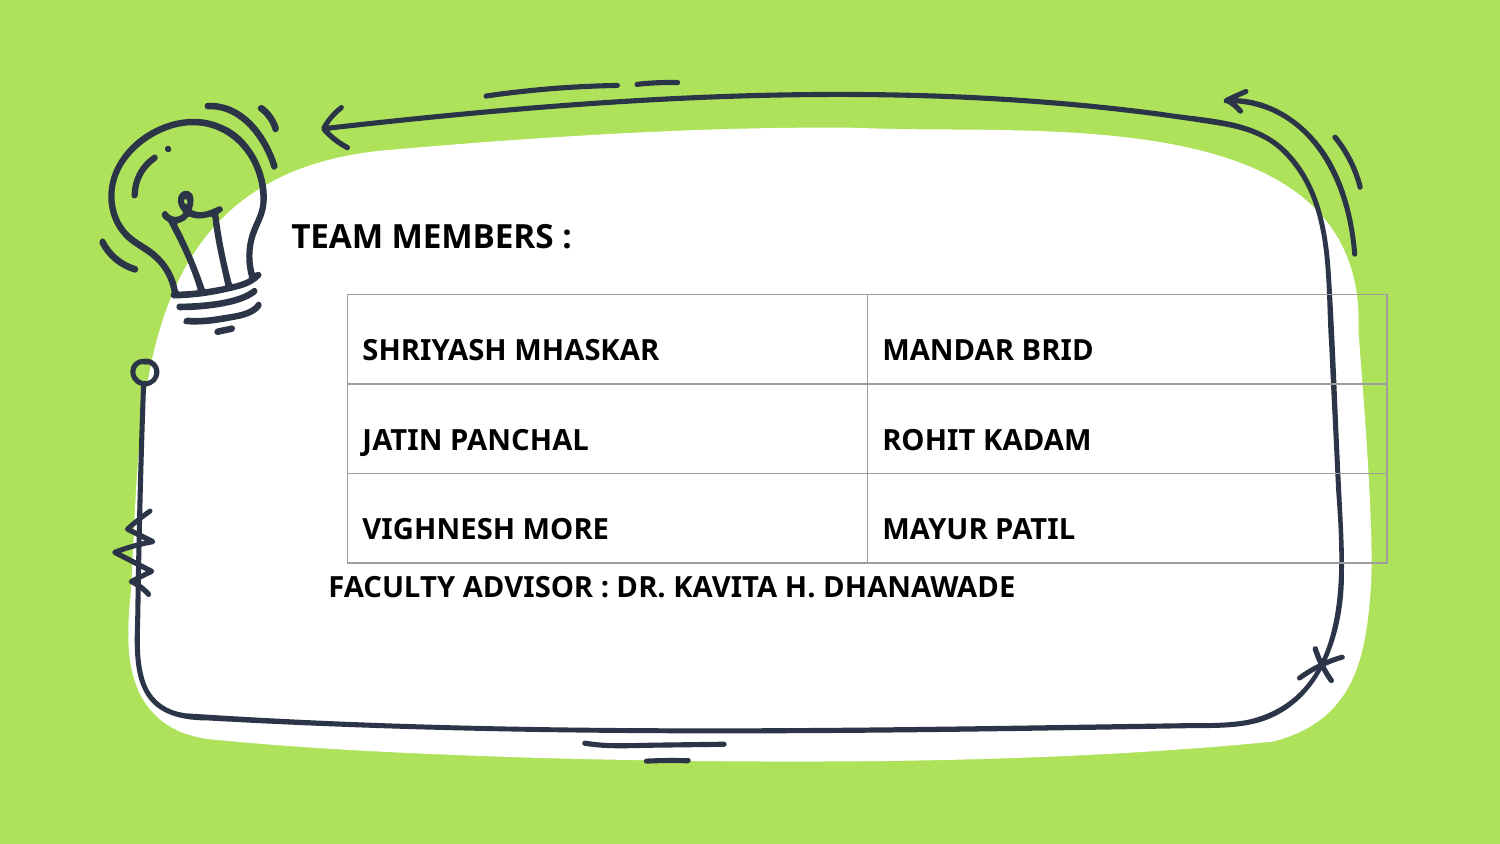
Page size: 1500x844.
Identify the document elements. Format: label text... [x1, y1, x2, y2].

table_cell MAYUR PATIL [868, 474, 1386, 562]
text_box FACULTY ADVISOR : DR. KAVITA H. DHANAWADE [313, 552, 1261, 618]
table_cell VIGHNESH MORE [348, 474, 867, 552]
text_box TEAM MEMBERS : [276, 199, 1224, 270]
table_cell JATIN PANCHAL [348, 385, 867, 473]
table_header MANDAR BRID [868, 295, 1386, 383]
table_header SHRIYASH MHASKAR [348, 295, 867, 383]
table_cell ROHIT KADAM [868, 385, 1386, 473]
